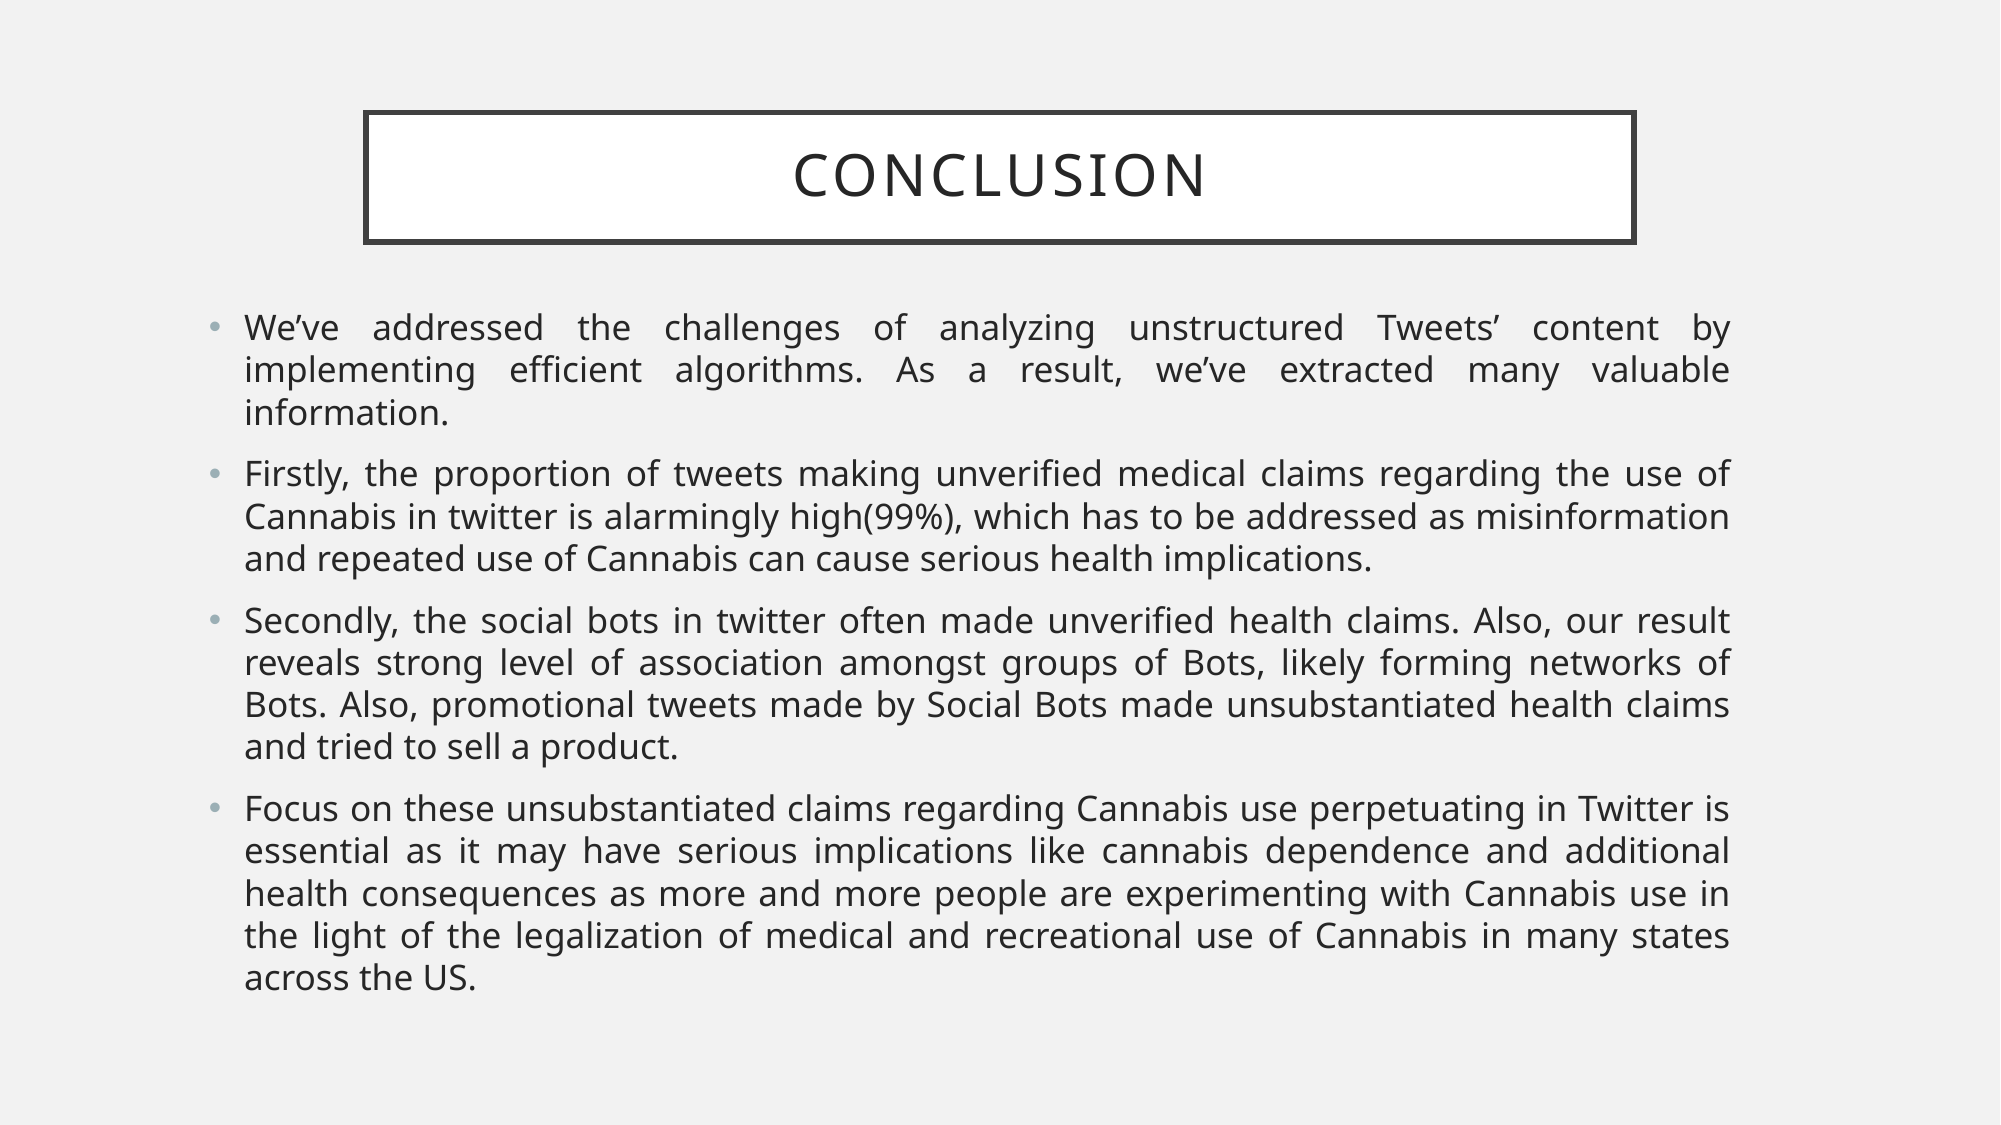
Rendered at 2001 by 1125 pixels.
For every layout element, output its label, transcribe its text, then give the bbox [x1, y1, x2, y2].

title CONCLUSION [363, 110, 1637, 245]
list We’ve addressed the challenges of analyzing unstructured Tweets’ content by implementing efficient algorithms. As a result, we’ve extracted many valuable information. Firstly, the proportion of tweets making unverified medical claims regarding the use of Cannabis in twitter is alarmingly high(99%), which has to be addressed as misinformation and repeated use of Cannabis can cause serious health implications. Secondly, the social bots in twitter often made unverified health claims. Also, our result reveals strong level of association amongst groups of Bots, likely forming networks of Bots. Also, promotional tweets made by Social Bots made unsubstantiated health claims and tried to sell a product. Focus on these unsubstantiated claims regarding Cannabis use perpetuating in Twitter is essential as it may have serious implications like cannabis dependence and additional health consequences as more and more people are experimenting with Cannabis use in the light of the legalization of medical and recreational use of Cannabis in many states across the US. [193, 297, 1748, 1013]
